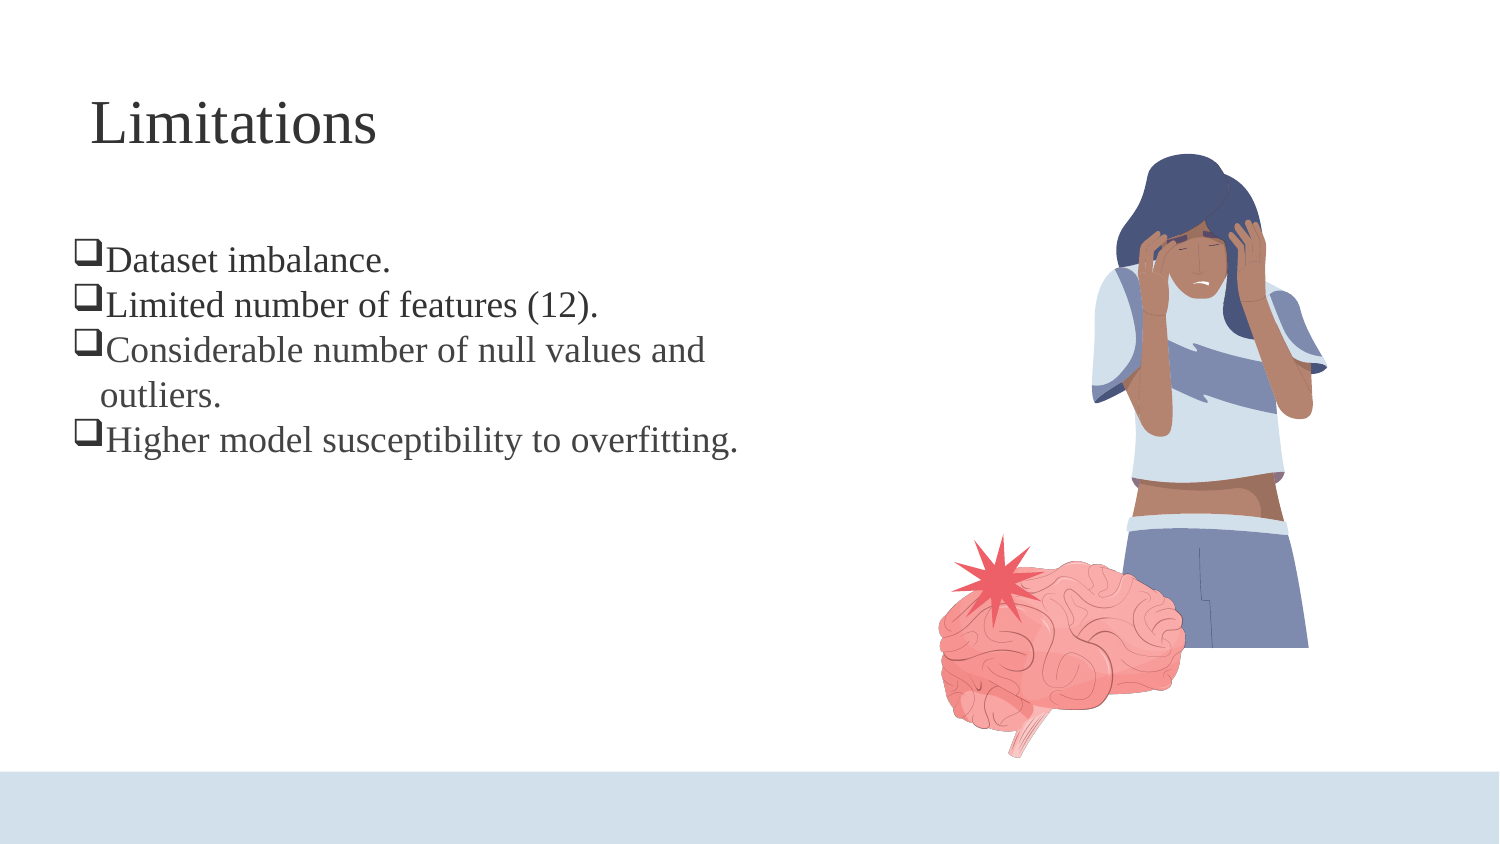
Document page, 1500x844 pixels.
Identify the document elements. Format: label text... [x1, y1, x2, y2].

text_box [1091, 153, 1328, 649]
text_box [919, 528, 1202, 771]
list Dataset imbalance. Limited number of features (12). Considerable number of null values and outliers. Higher model susceptibility to overfitting. [56, 220, 790, 613]
title Limitations [75, 65, 771, 164]
